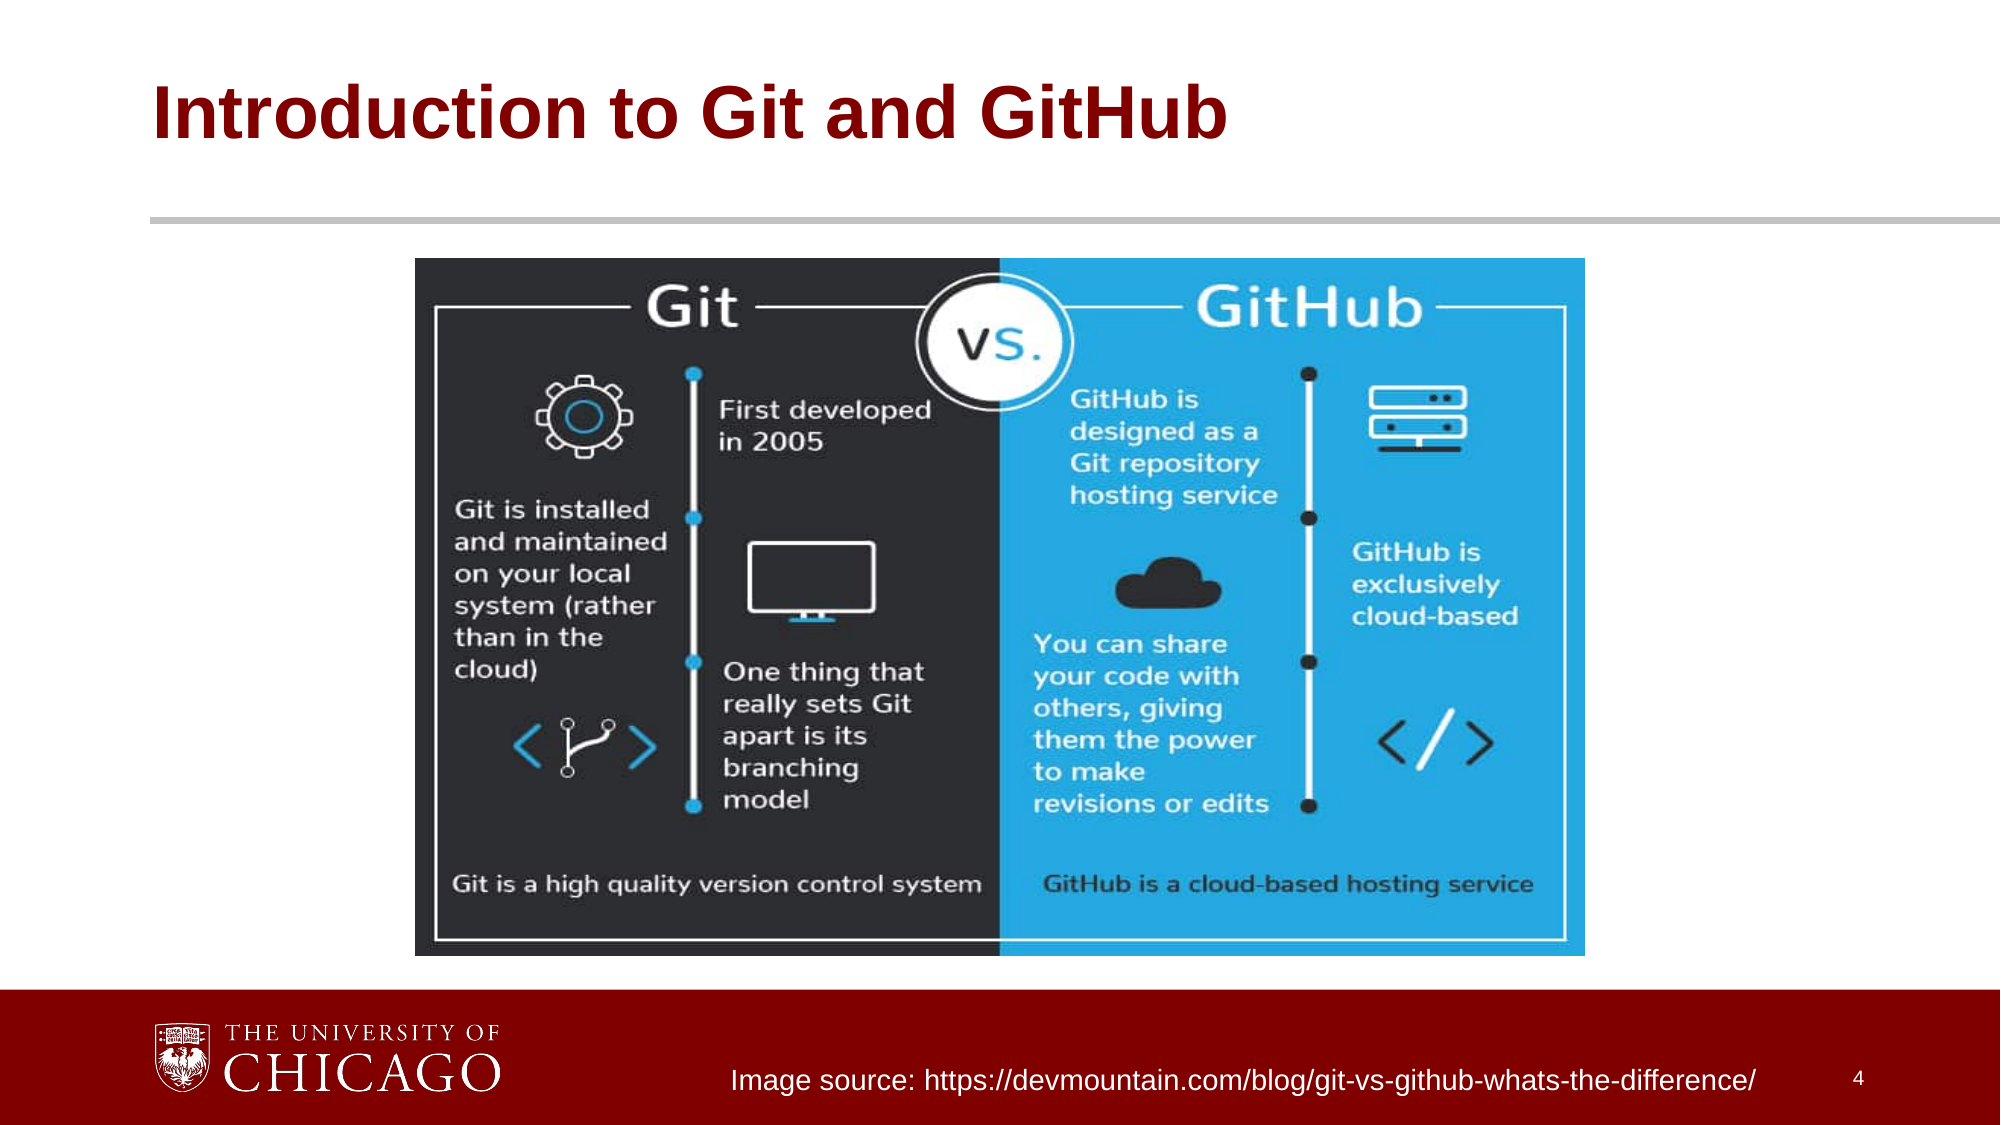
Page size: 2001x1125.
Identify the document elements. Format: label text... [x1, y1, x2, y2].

text_box Image source: https://devmountain.com/blog/git-vs-github-whats-the-difference/ [715, 1046, 1841, 1107]
slide_number ‹#› [1841, 1046, 1880, 1107]
title Introduction to Git and GitHub [137, 0, 1863, 218]
picture [155, 1023, 500, 1092]
picture [415, 257, 1585, 956]
